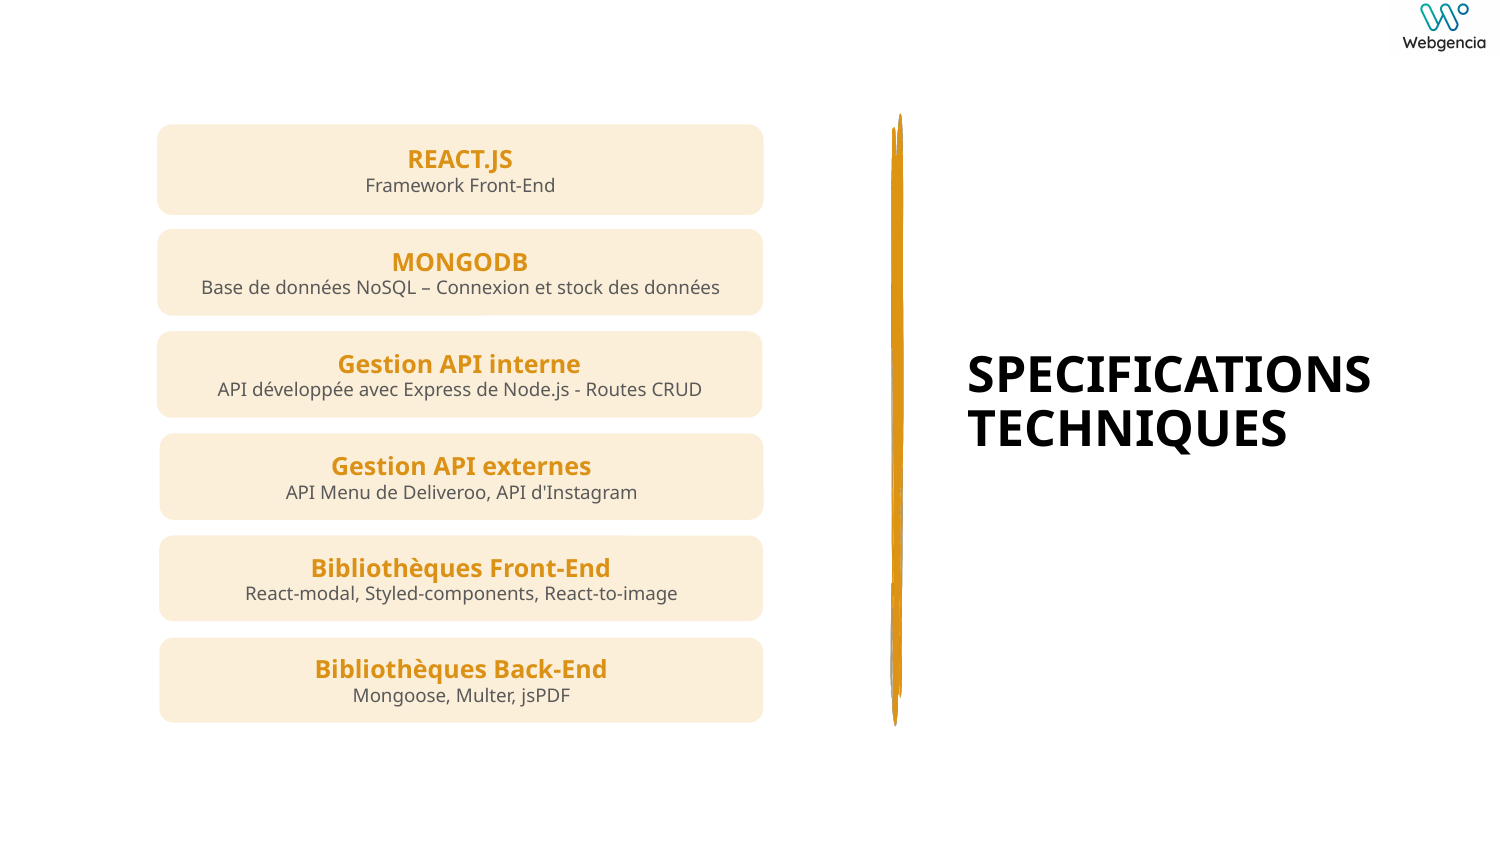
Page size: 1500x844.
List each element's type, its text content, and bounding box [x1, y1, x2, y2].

text_box Gestion API interne API développée avec Express de Node.js - Routes CRUD [155, 330, 764, 419]
text_box REACT.JS Framework Front-End [156, 123, 765, 216]
title SPECIFICATIONS TECHNIQUES [952, 69, 1445, 738]
text_box MONGODB Base de données NoSQL – Connexion et stock des données [156, 227, 765, 317]
picture [1389, 0, 1500, 56]
text_box Gestion API externes API Menu de Deliveroo, API d'Instagram [158, 432, 765, 521]
text_box Bibliothèques Front-End React-modal, Styled-components, React-to-image [158, 534, 765, 623]
picture [490, 15, 1305, 829]
text_box Bibliothèques Back-End Mongoose, Multer, jsPDF [158, 636, 765, 724]
